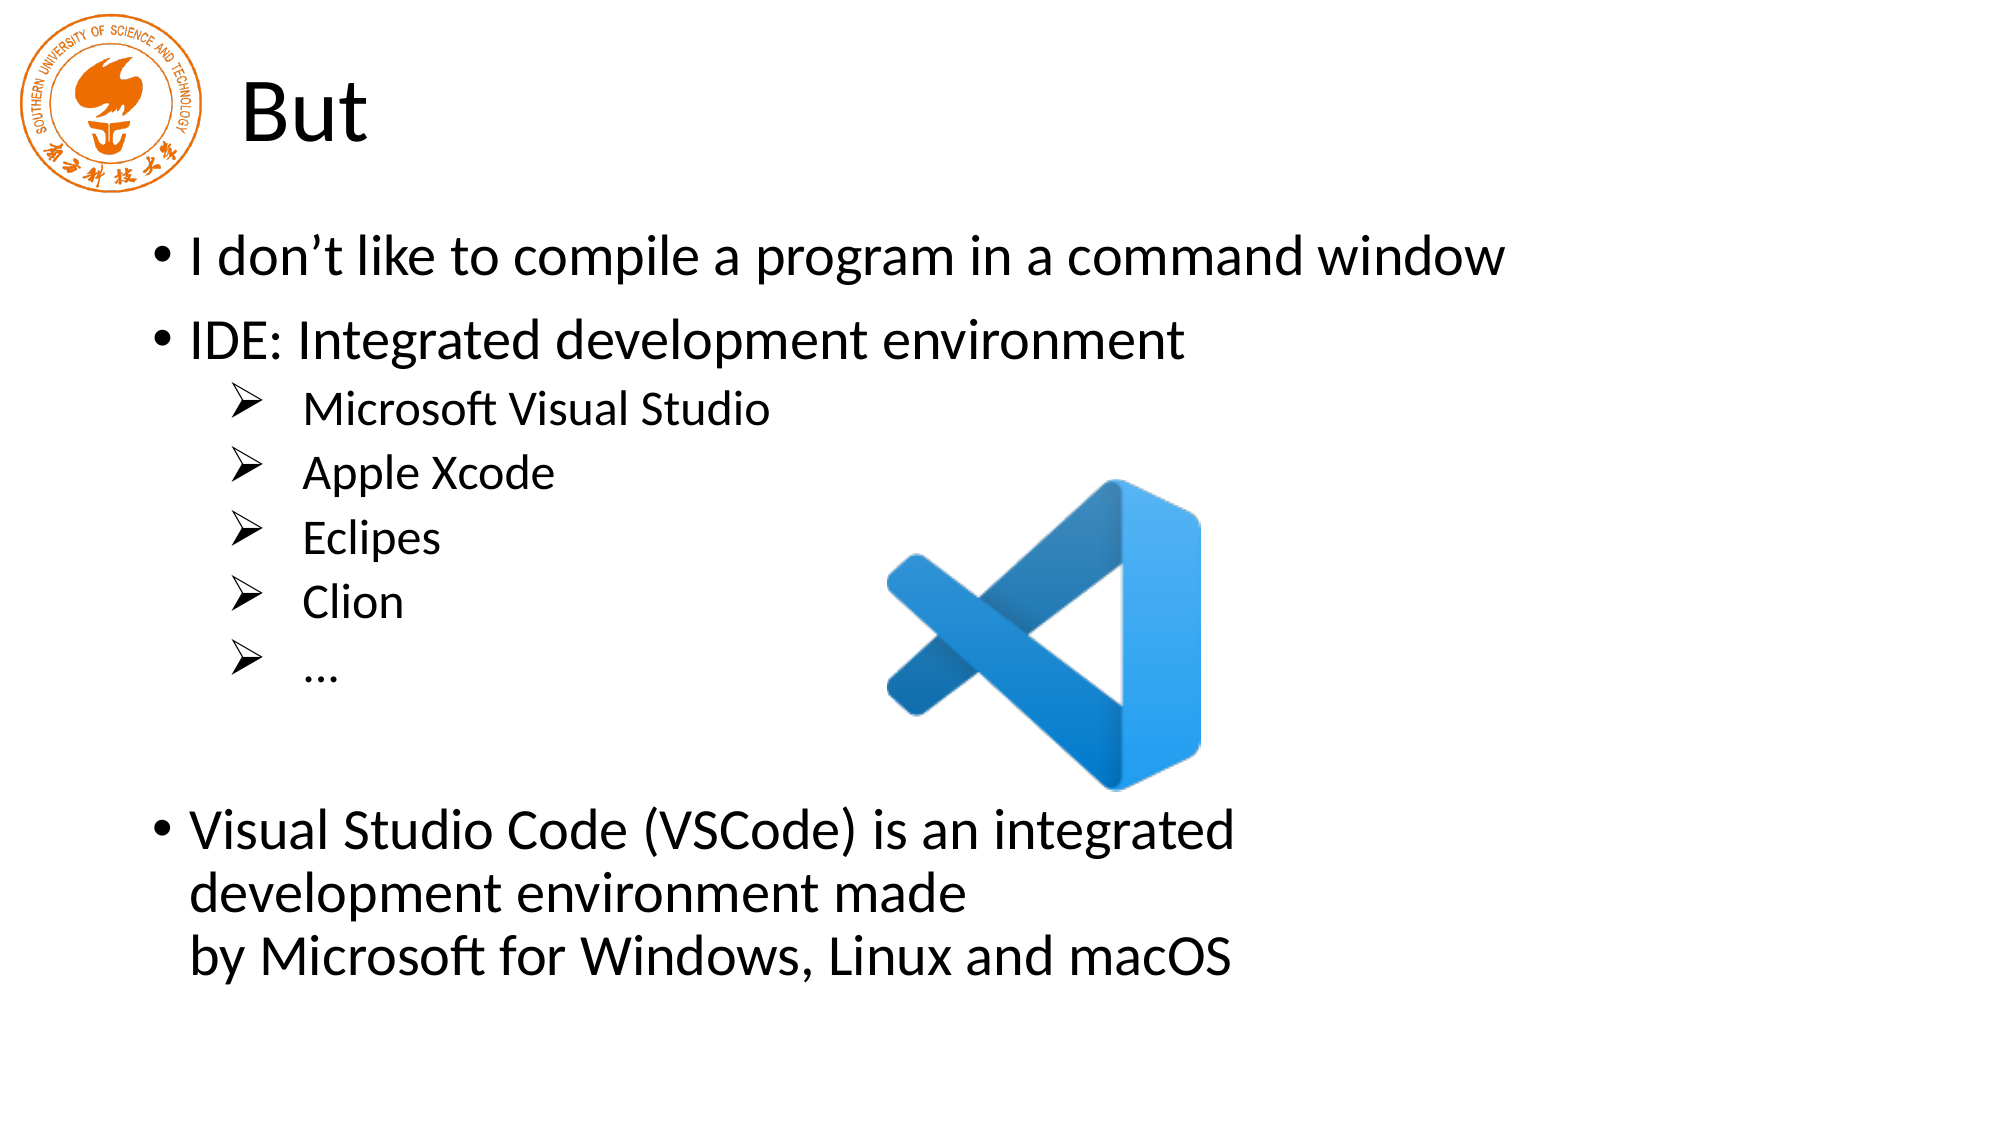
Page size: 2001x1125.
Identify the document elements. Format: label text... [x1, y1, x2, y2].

title But [225, 43, 1951, 181]
list I don’t like to compile a program in a command window IDE: Integrated development environment Microsoft Visual Studio Apple Xcode Eclipes Clion ... [137, 217, 1951, 740]
picture [887, 479, 1201, 792]
picture [18, 11, 202, 194]
text_box Visual Studio Code (VSCode) is an integrated development environment made by Microsoft for Windows, Linux and macOS [137, 791, 1283, 996]
